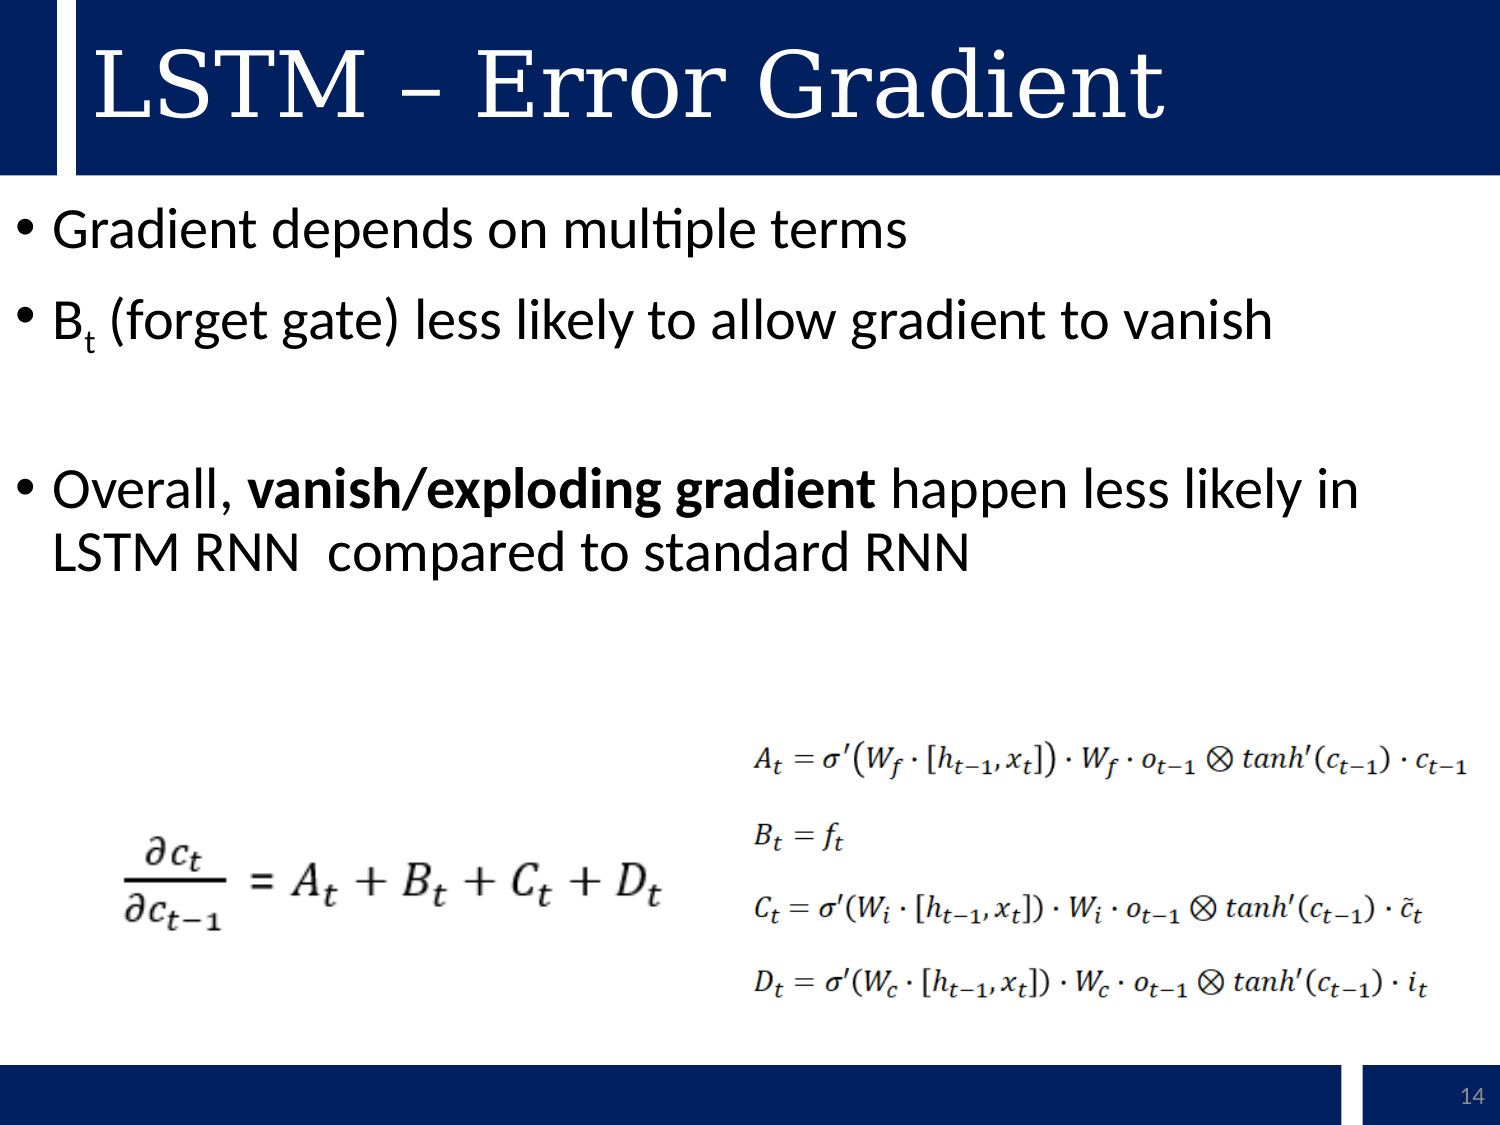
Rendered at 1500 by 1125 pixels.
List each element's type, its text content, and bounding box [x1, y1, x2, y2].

title LSTM – Error Gradient [76, 0, 1500, 176]
picture [116, 824, 678, 942]
list Gradient depends on multiple terms Bt (forget gate) less likely to allow gradient to vanish Overall, vanish/exploding gradient happen less likely in LSTM RNN compared to standard RNN [0, 191, 1500, 1050]
picture [742, 736, 1475, 1009]
footer [0, 1065, 1342, 1125]
slide_number 14 [1362, 1065, 1500, 1125]
